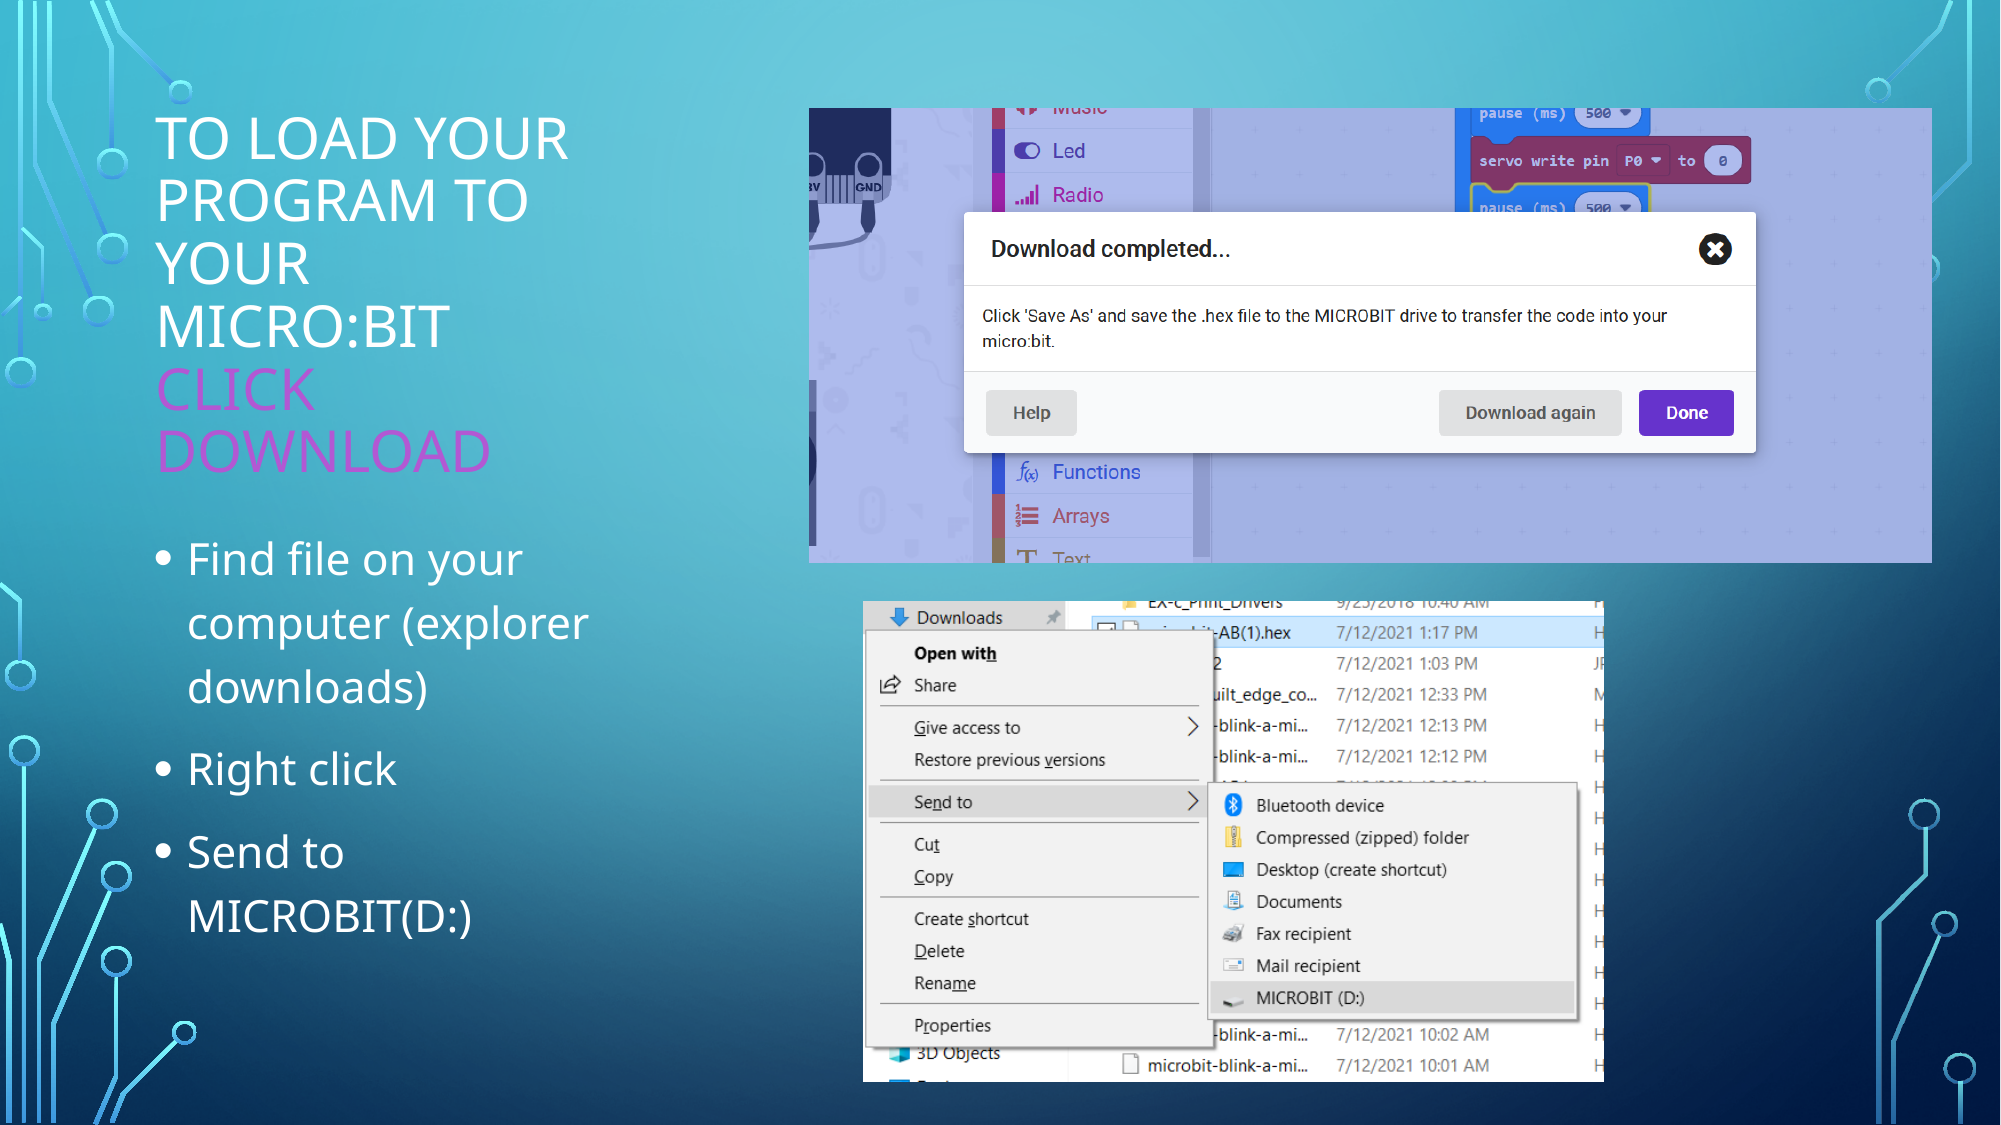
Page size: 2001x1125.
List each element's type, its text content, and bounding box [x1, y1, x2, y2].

list Find file on your computer (explorer downloads) Right click Send to MICROBIT(D:) [138, 512, 609, 1019]
picture [862, 600, 1605, 1082]
title To load your program to your micro:bit Click download [140, 101, 609, 512]
picture [808, 107, 1933, 564]
